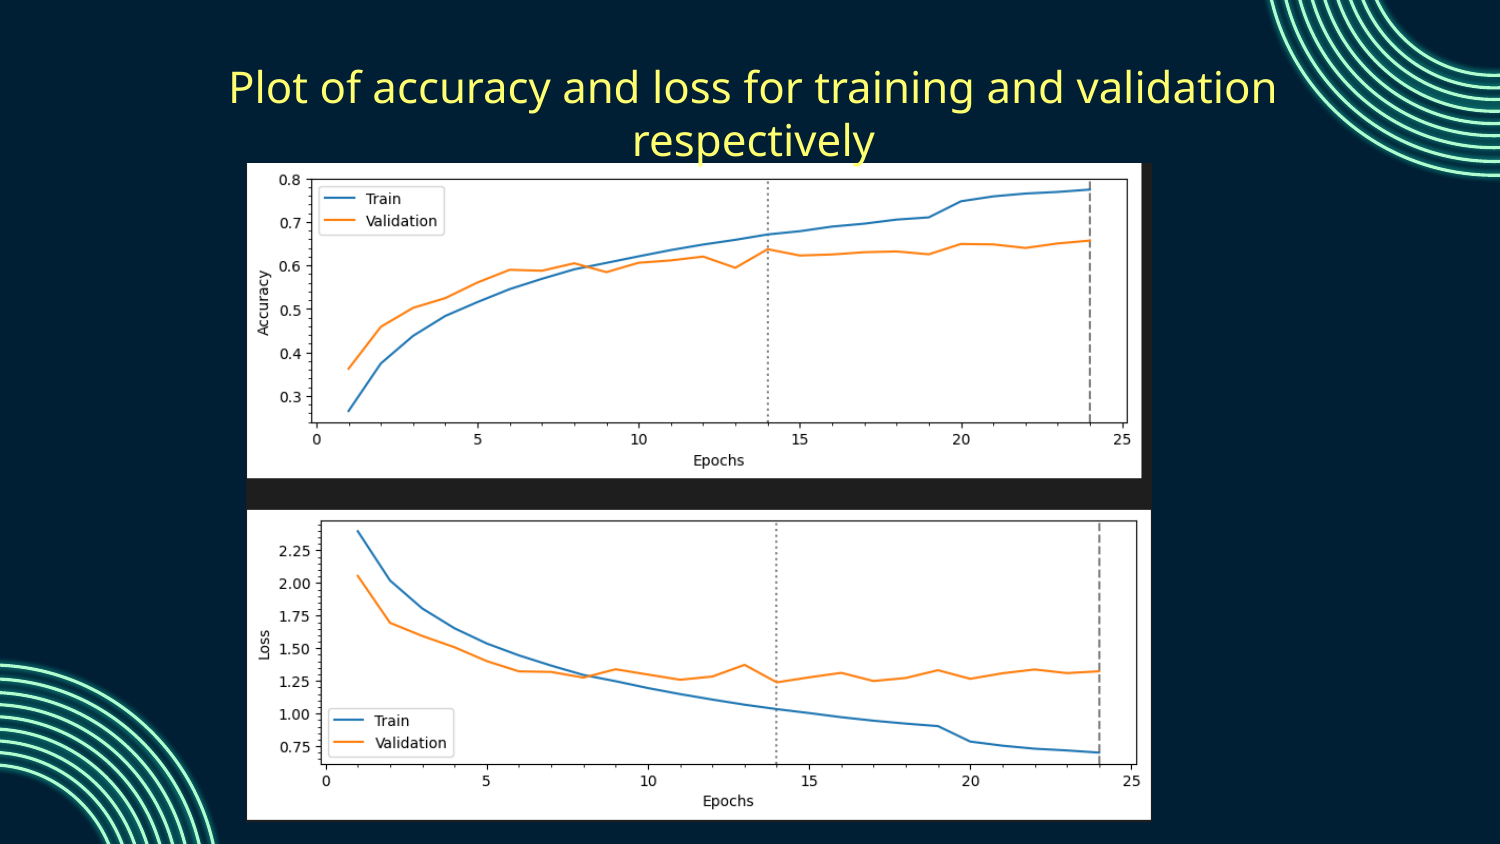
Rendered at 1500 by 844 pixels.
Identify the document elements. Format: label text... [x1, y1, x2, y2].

title Plot of accuracy and loss for training and validation respectively [116, 88, 1390, 137]
picture [246, 163, 1153, 822]
